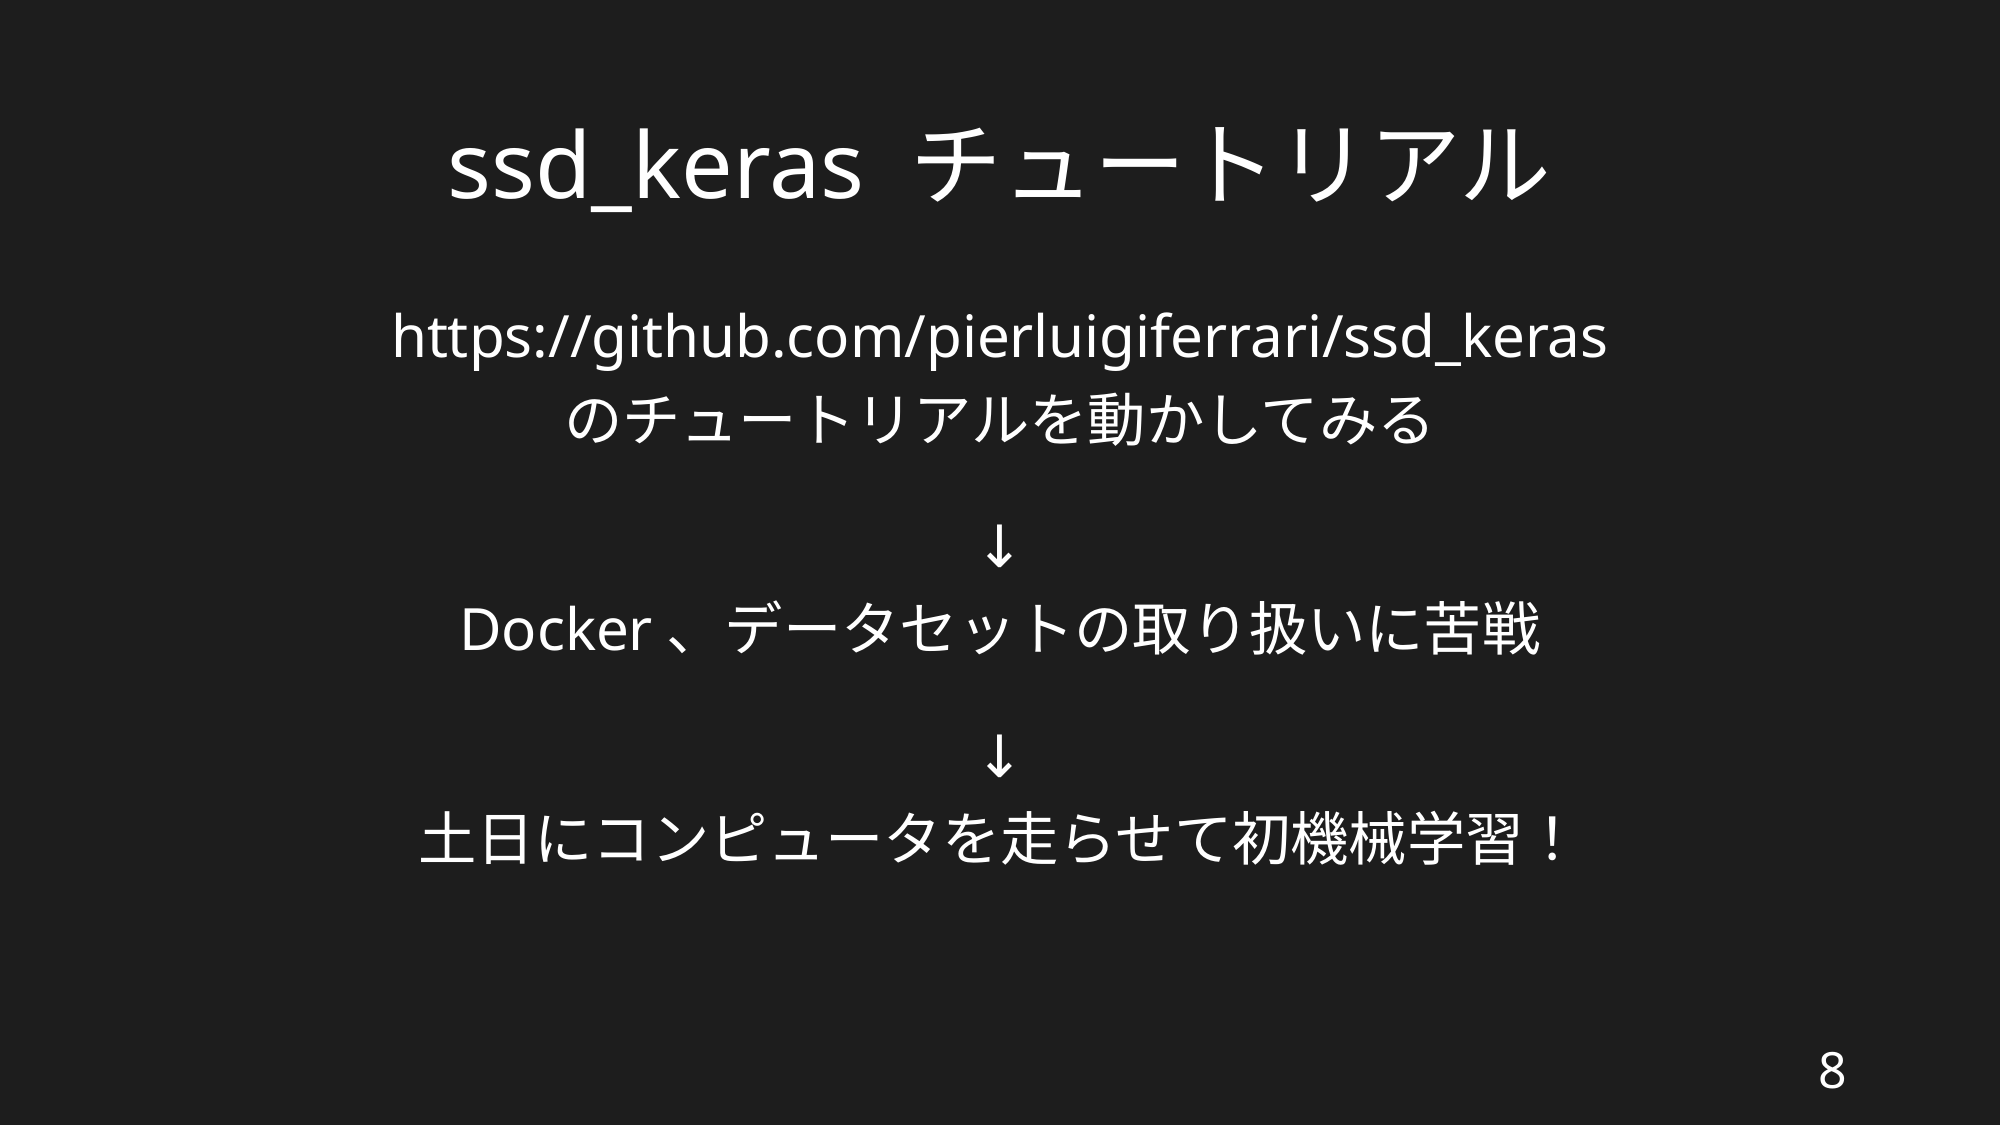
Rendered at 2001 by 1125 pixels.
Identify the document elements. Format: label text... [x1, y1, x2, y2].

slide_number 8 [1412, 1042, 1863, 1103]
list https://github.com/pierluigiferrari/ssd_keras のチュートリアルを動かしてみる ↓ Docker、データセットの取り扱いに苦戦 ↓ 土日にコンピュータを走らせて初機械学習！ [137, 299, 1863, 1014]
title ssd_keras チュートリアル [137, 59, 1863, 278]
